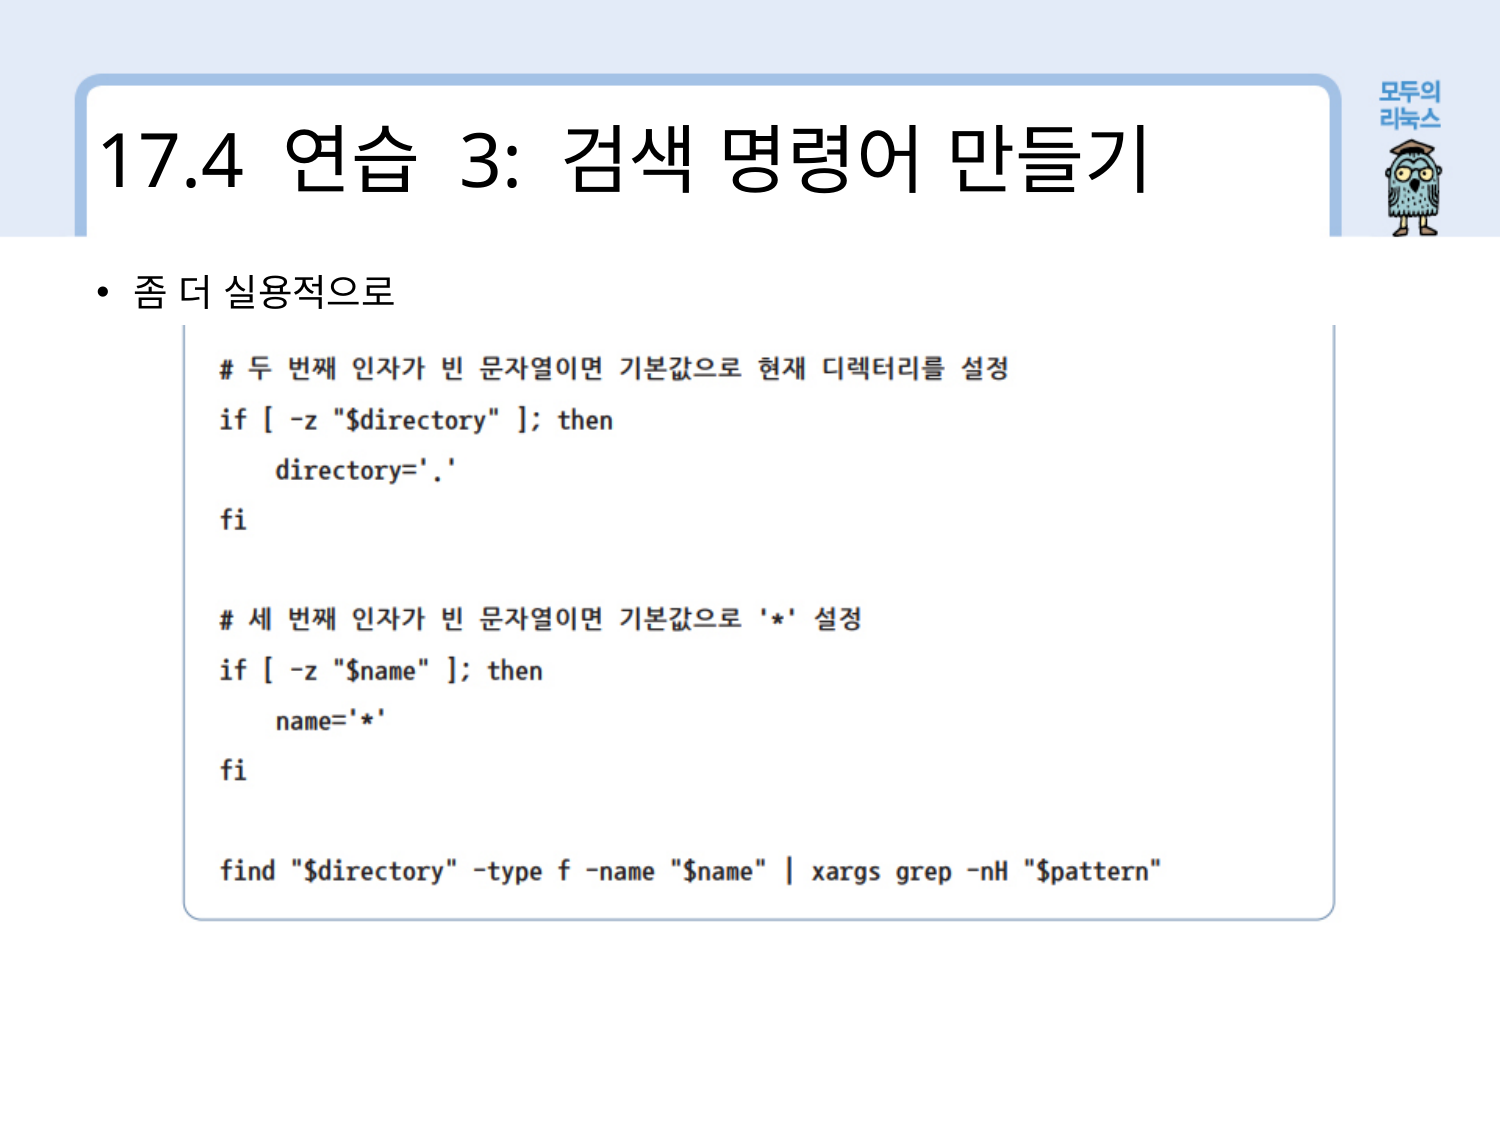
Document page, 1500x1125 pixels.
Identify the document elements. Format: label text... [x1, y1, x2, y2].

text_box 17.4 연습 3: 검색 명령어 만들기 [81, 115, 1335, 221]
text_box 좀 더 실용적으로 [81, 266, 1364, 1024]
picture [0, 0, 1500, 1125]
